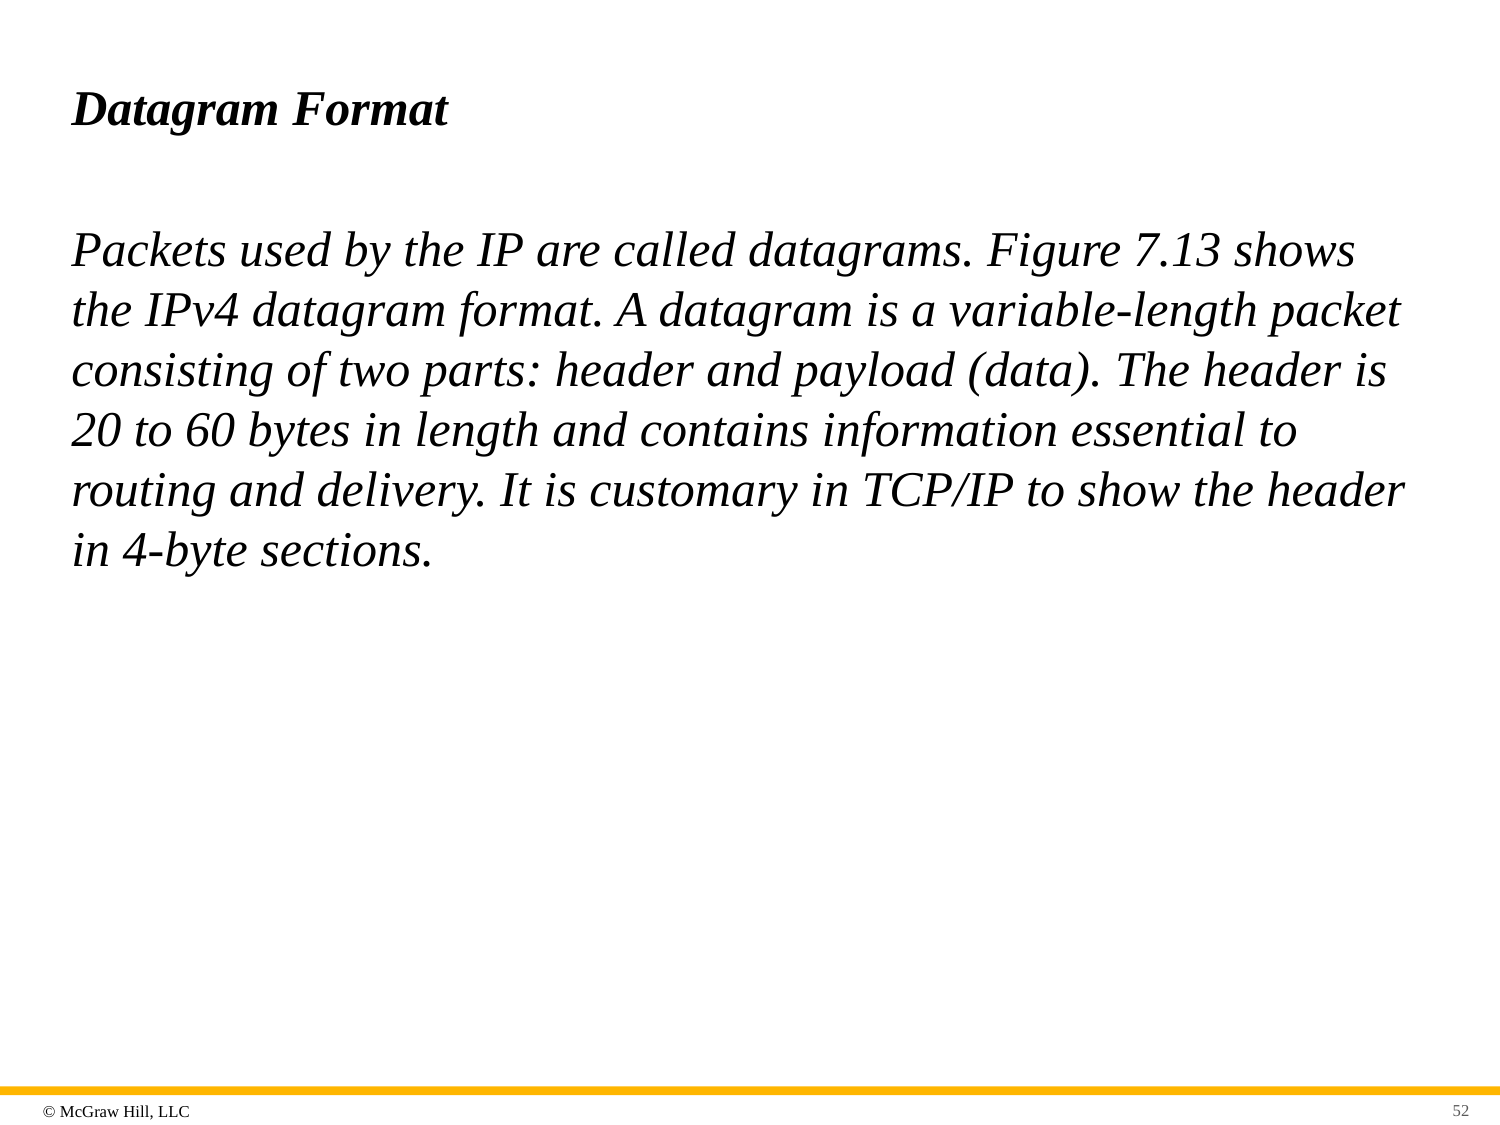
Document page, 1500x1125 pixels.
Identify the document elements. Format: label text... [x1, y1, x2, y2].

title Datagram Format [56, 50, 1444, 162]
list Packets used by the IP are called datagrams. Figure 7.13 shows the IPv4 datagram format. A datagram is a variable-length packet consisting of two parts: header and payload (data). The header is 20 to 60 bytes in length and contains information essential to routing and delivery. It is customary in TCP/IP to show the header in 4-byte sections. [56, 209, 1444, 1056]
slide_number 52 [1418, 1096, 1477, 1123]
